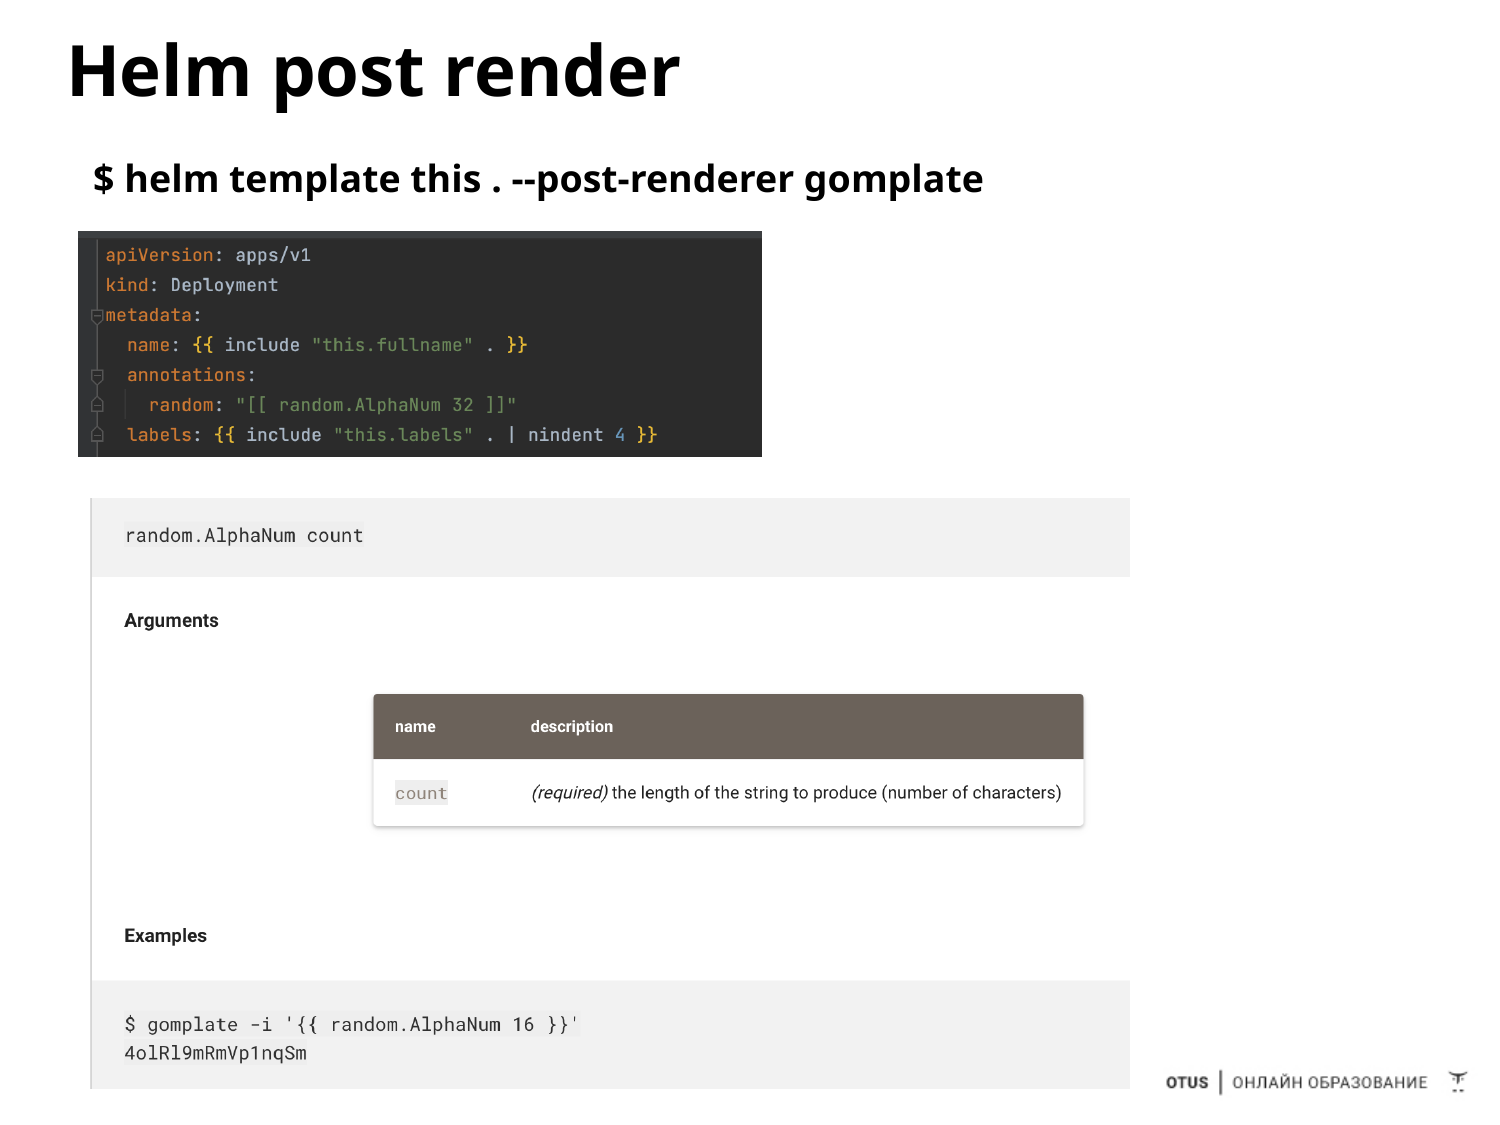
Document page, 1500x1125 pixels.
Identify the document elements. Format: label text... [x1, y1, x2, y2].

title Helm post render [51, 10, 1449, 225]
picture [0, 0, 1500, 1125]
text_box $ helm template this . --post-renderer gomplate [78, 139, 1449, 215]
